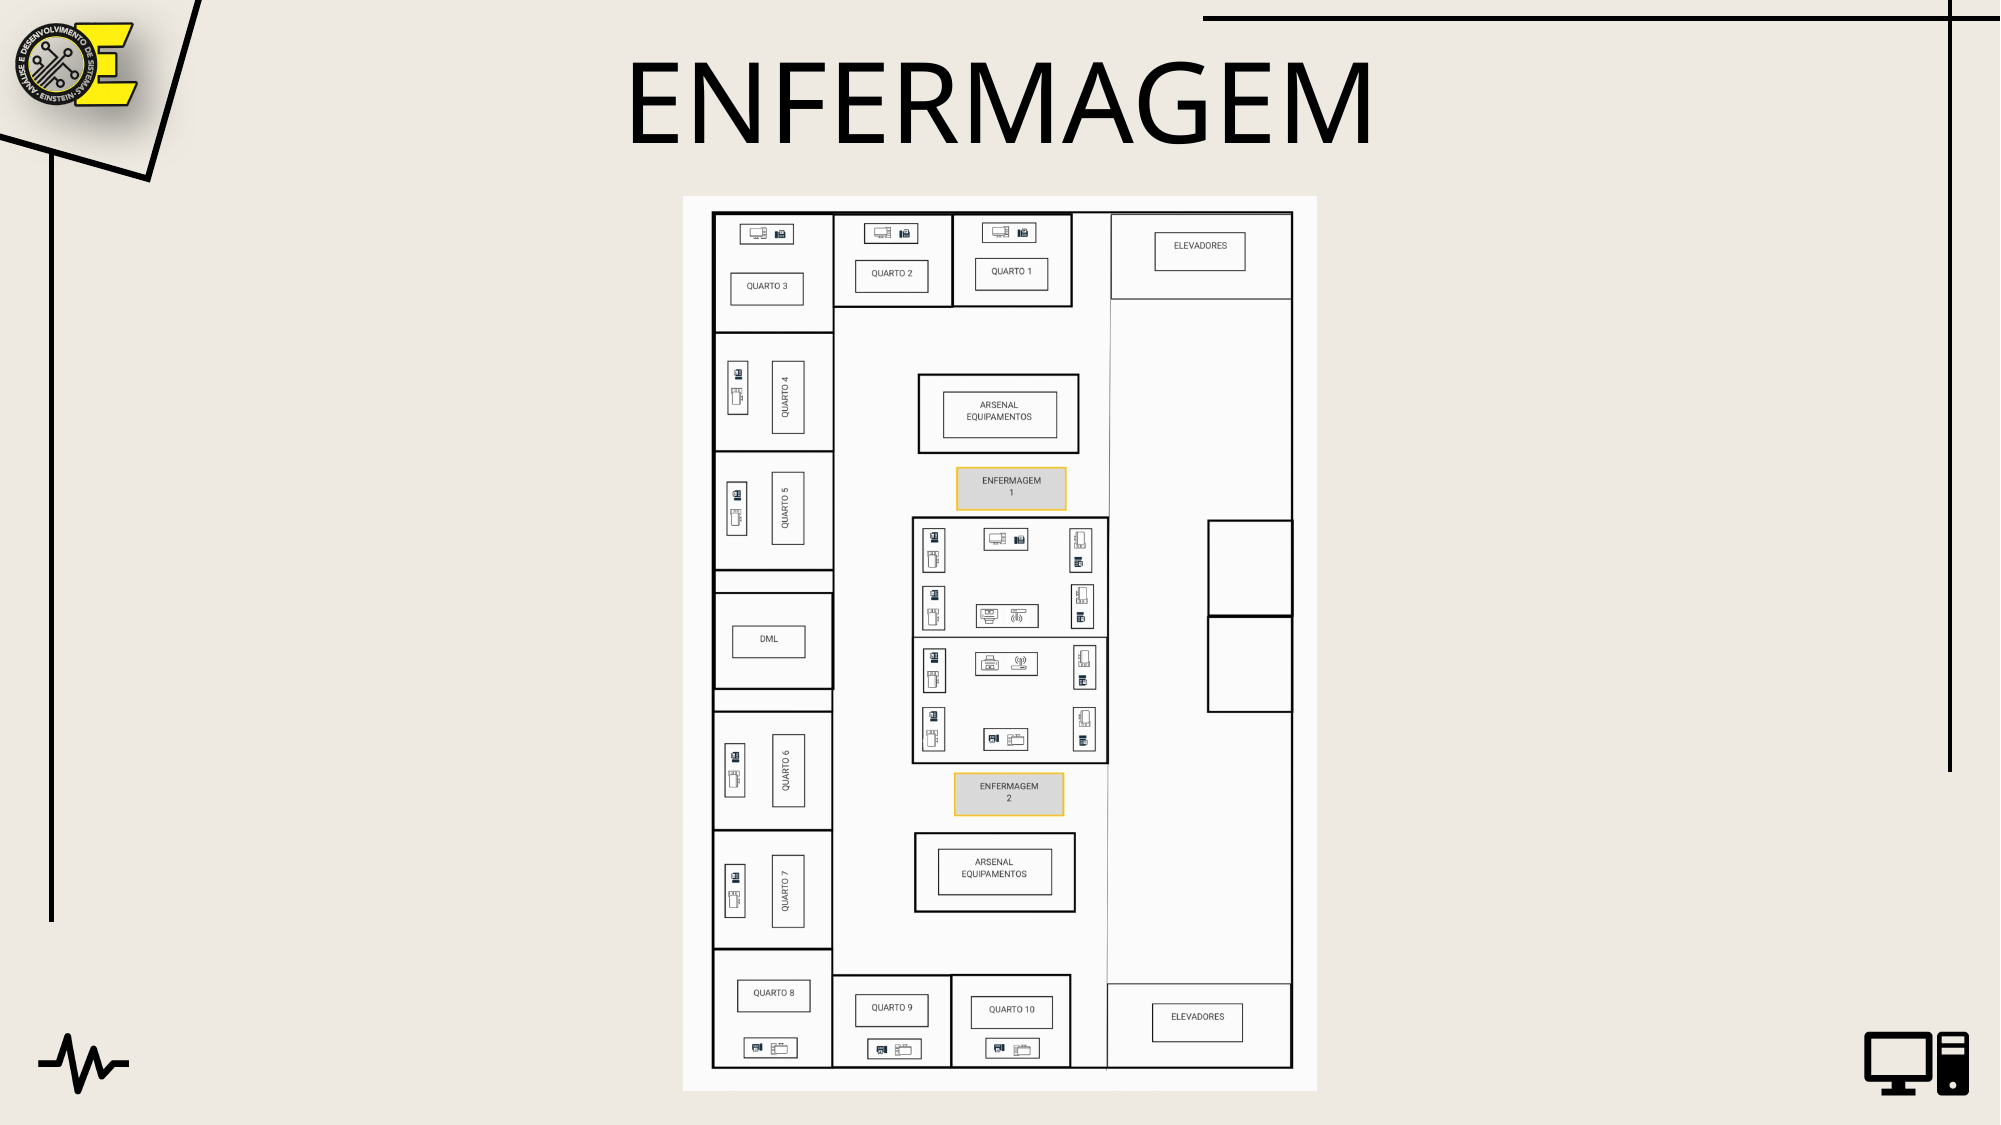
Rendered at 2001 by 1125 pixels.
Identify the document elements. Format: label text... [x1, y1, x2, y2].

picture [1862, 1009, 1971, 1118]
text_box [0, 0, 200, 180]
title ENFERMAGEM [419, 18, 1582, 197]
picture [683, 196, 1317, 1091]
picture [29, 1009, 138, 1118]
picture [15, 7, 138, 130]
